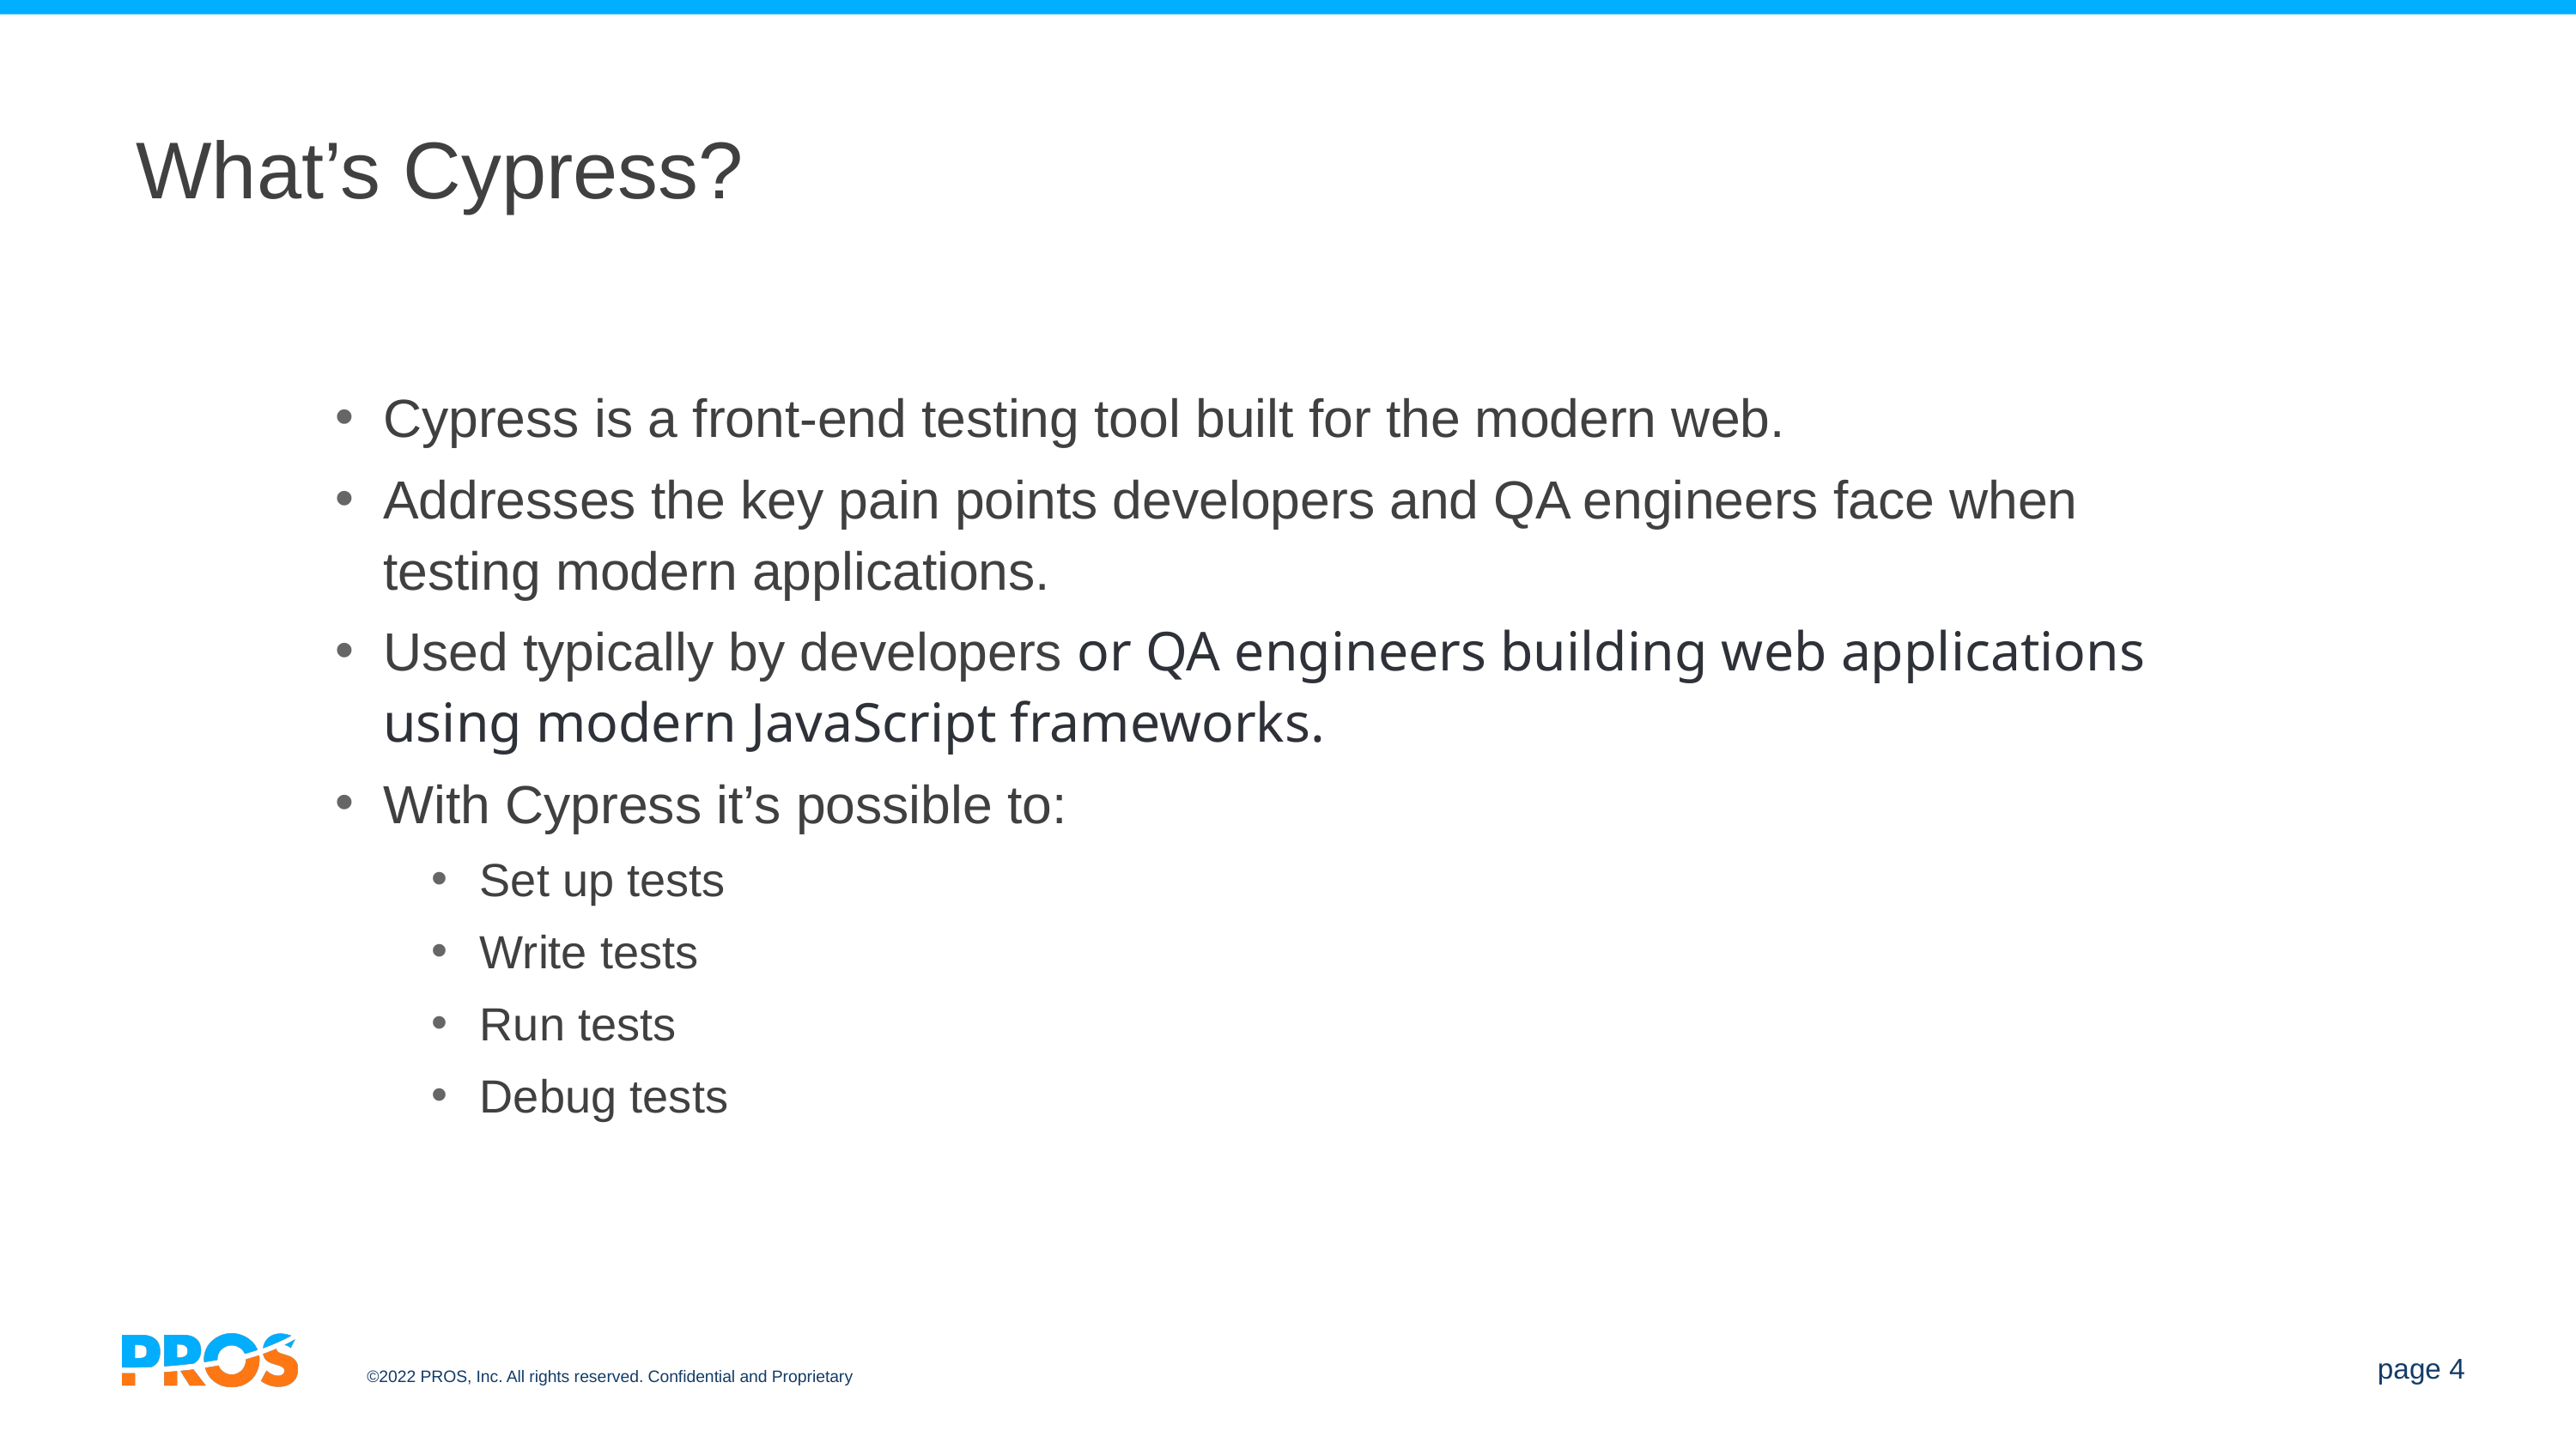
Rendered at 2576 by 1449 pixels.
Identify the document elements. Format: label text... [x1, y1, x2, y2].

picture [122, 1333, 298, 1387]
list Cypress is a front-end testing tool built for the modern web. Addresses the key pain points developers and QA engineers face when testing modern applications. Used typically by developers or QA engineers building web applications using modern JavaScript frameworks. With Cypress it’s possible to: Set up tests Write tests Run tests Debug tests [322, 371, 2254, 1240]
title What’s Cypress? [123, 122, 2469, 224]
picture [136, 1345, 146, 1357]
